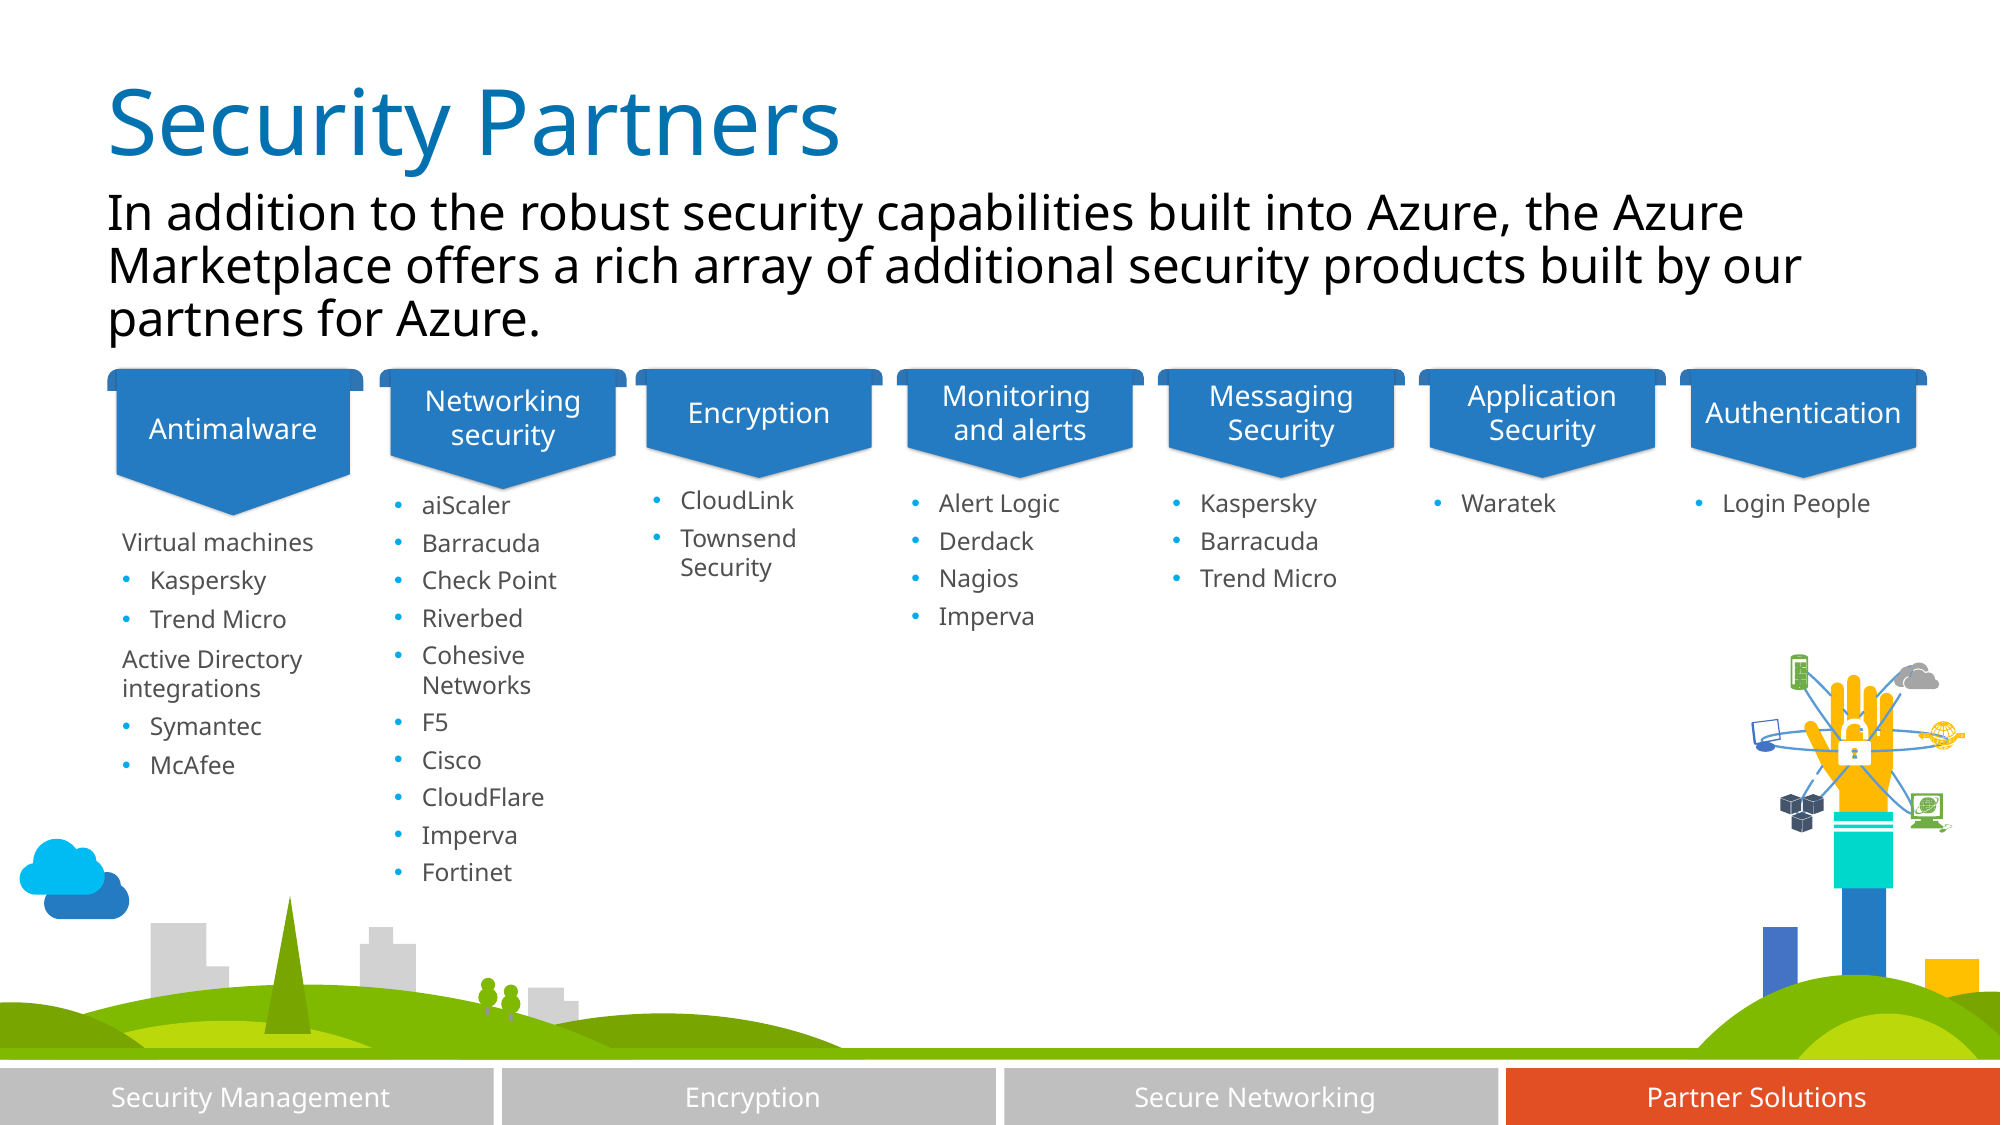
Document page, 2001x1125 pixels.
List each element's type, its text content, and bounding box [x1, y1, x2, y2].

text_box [896, 368, 1144, 654]
title Security Partners [92, 68, 1910, 181]
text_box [0, 654, 2000, 1060]
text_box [635, 369, 886, 654]
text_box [107, 369, 364, 654]
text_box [1157, 368, 1405, 654]
text_box [0, 0, 2000, 347]
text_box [1679, 368, 1928, 654]
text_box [0, 1068, 2000, 1125]
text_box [379, 369, 627, 654]
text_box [1418, 368, 1666, 654]
list In addition to the robust security capabilities built into Azure, the Azure Marketplace offers a rich array of additional security products built by our partners for Azure. [92, 181, 2000, 265]
